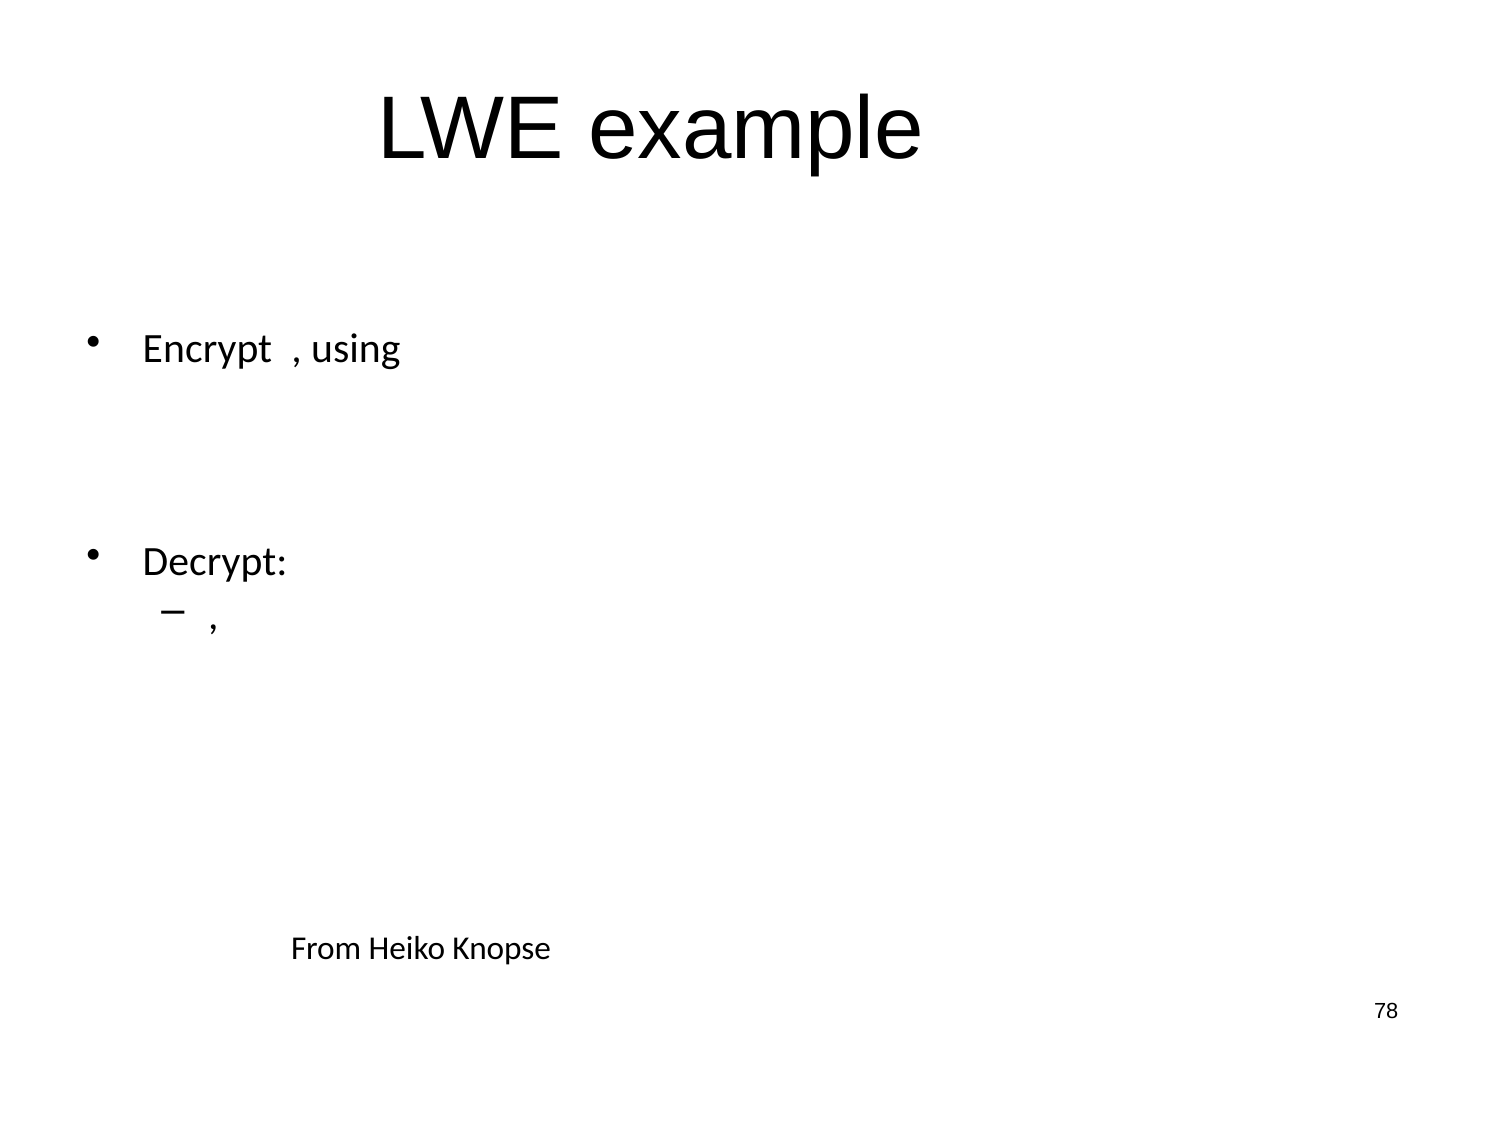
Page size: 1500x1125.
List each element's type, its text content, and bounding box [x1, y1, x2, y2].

text_box From Heiko Knopse [276, 918, 567, 974]
slide_number 78 [1174, 990, 1410, 1049]
title LWE example [102, 62, 1200, 185]
